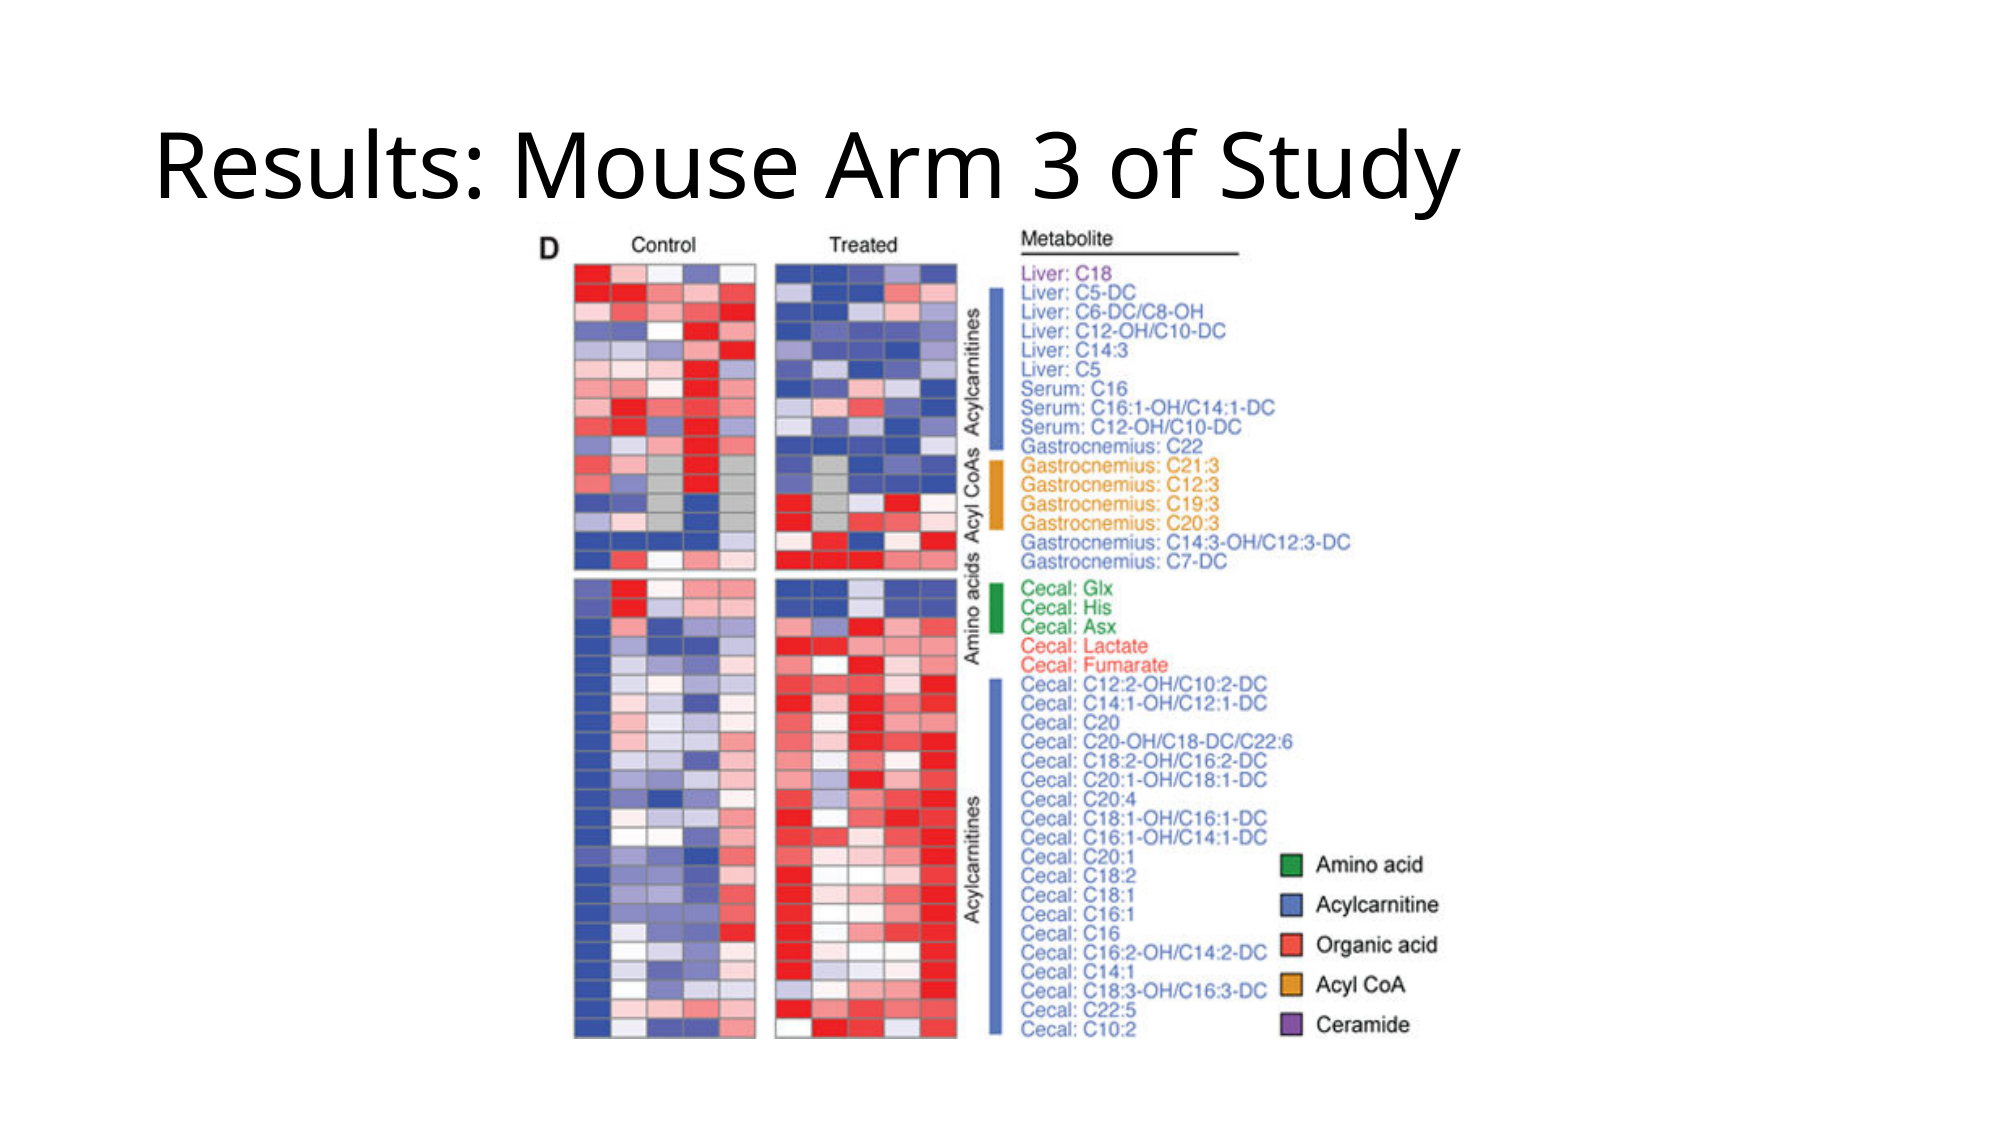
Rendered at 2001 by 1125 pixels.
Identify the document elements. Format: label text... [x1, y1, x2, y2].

title Results: Mouse Arm 3 of Study [137, 59, 1863, 278]
picture [529, 222, 1449, 1039]
